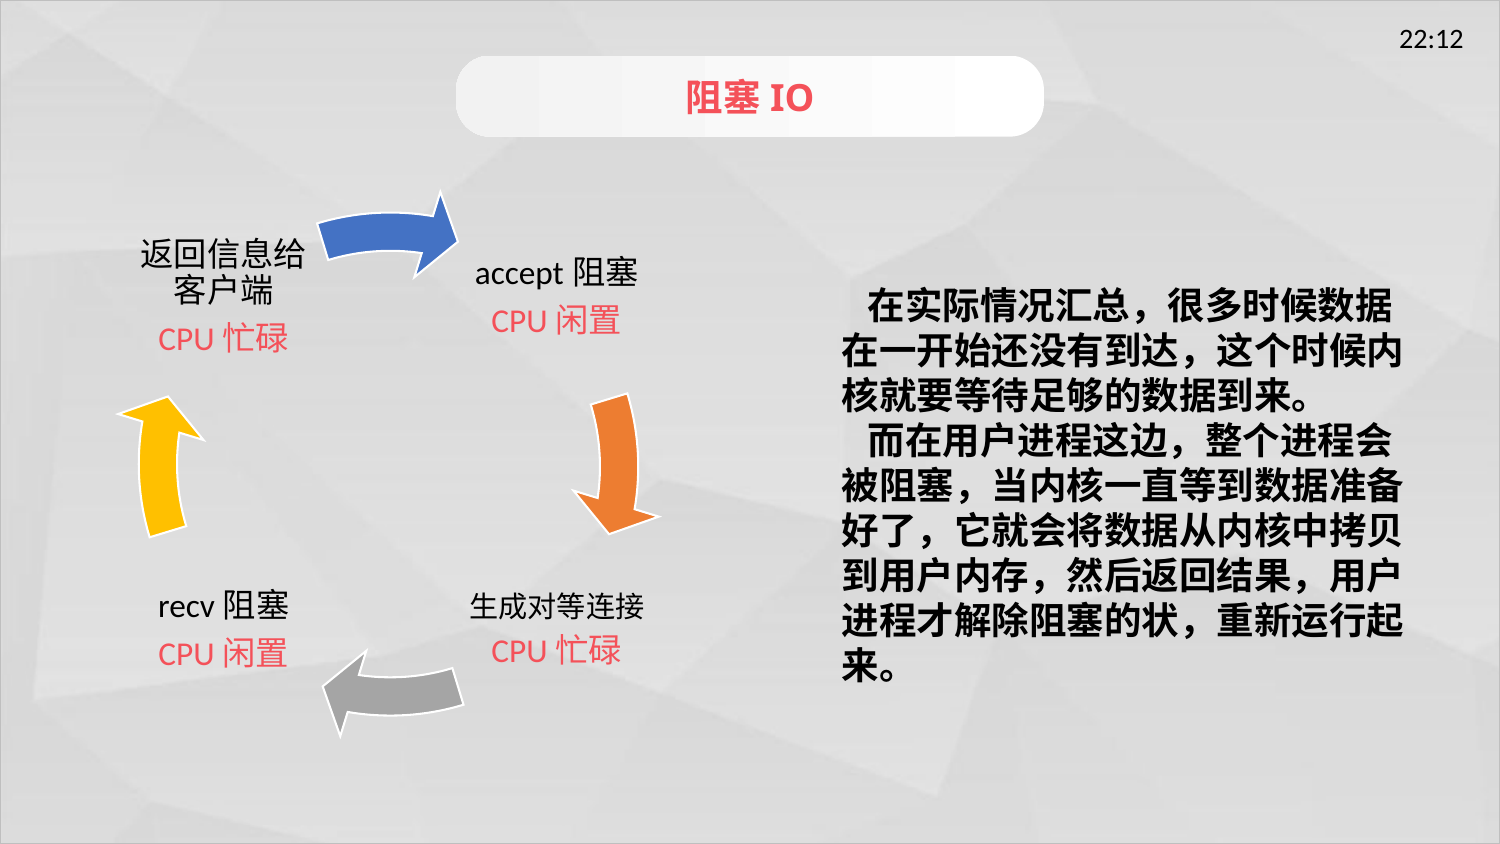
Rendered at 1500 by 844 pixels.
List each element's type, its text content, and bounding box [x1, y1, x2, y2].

text_box 阻塞IO [454, 54, 1046, 138]
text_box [57, 187, 723, 741]
text_box 在实际情况汇总，很多时候数据在一开始还没有到达，这个时候内核就要等待足够的数据到来。 而在用户进程这边，整个进程会被阻塞，当内核一直等到数据准备好了，它就会将数据从内核中拷贝到用户内存，然后返回结果，用户进程才解除阻塞的状，重新运行起来。 [826, 274, 1442, 695]
